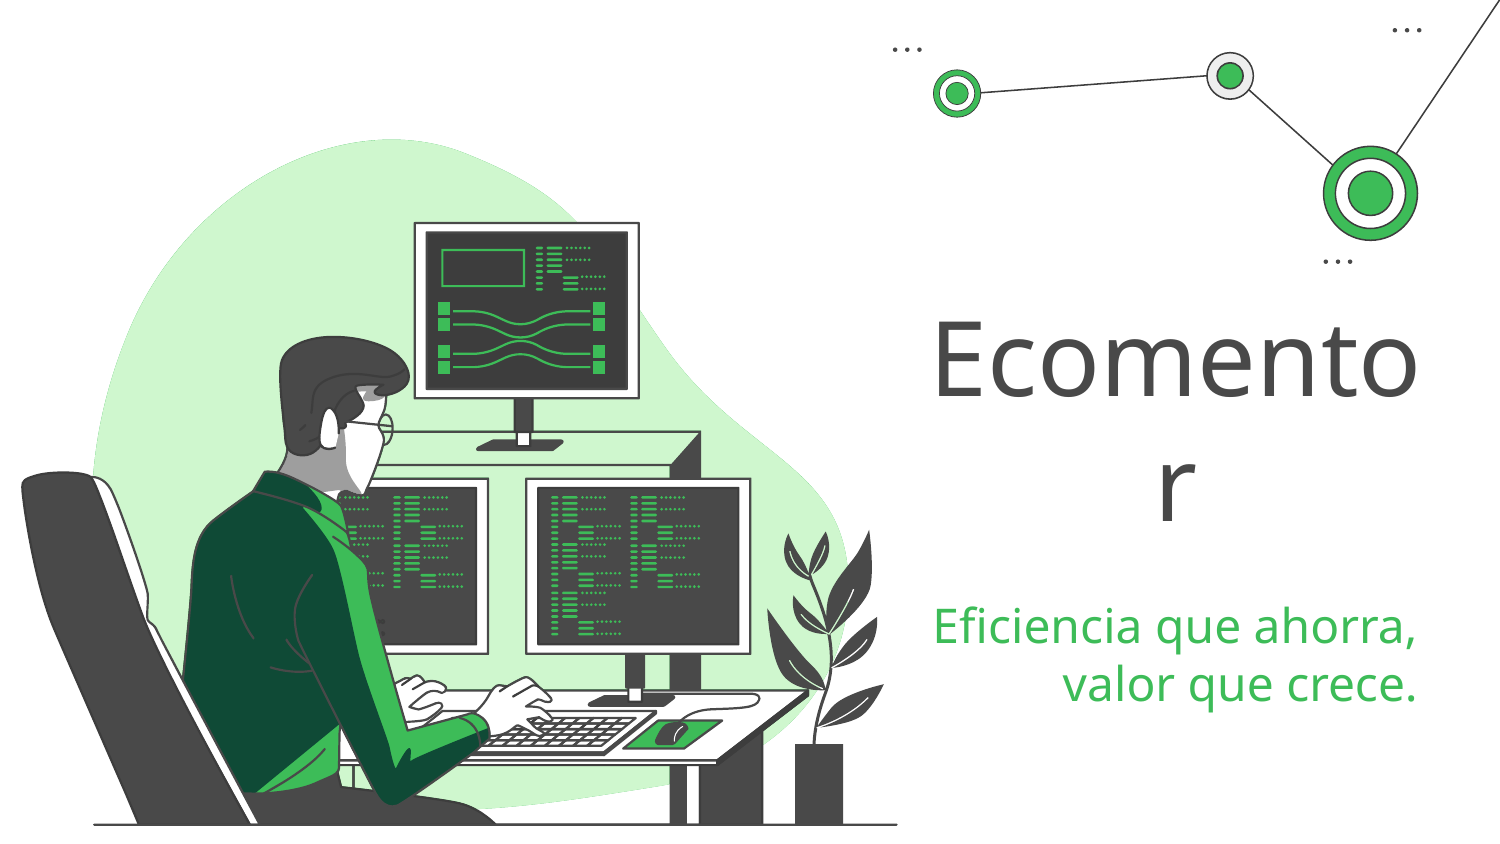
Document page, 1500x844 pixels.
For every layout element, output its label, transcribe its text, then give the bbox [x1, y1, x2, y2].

subtitle Eficiencia que ahorra, valor que crece. [904, 580, 1434, 728]
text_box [20, 139, 898, 827]
title Ecomentor [908, 385, 1444, 558]
